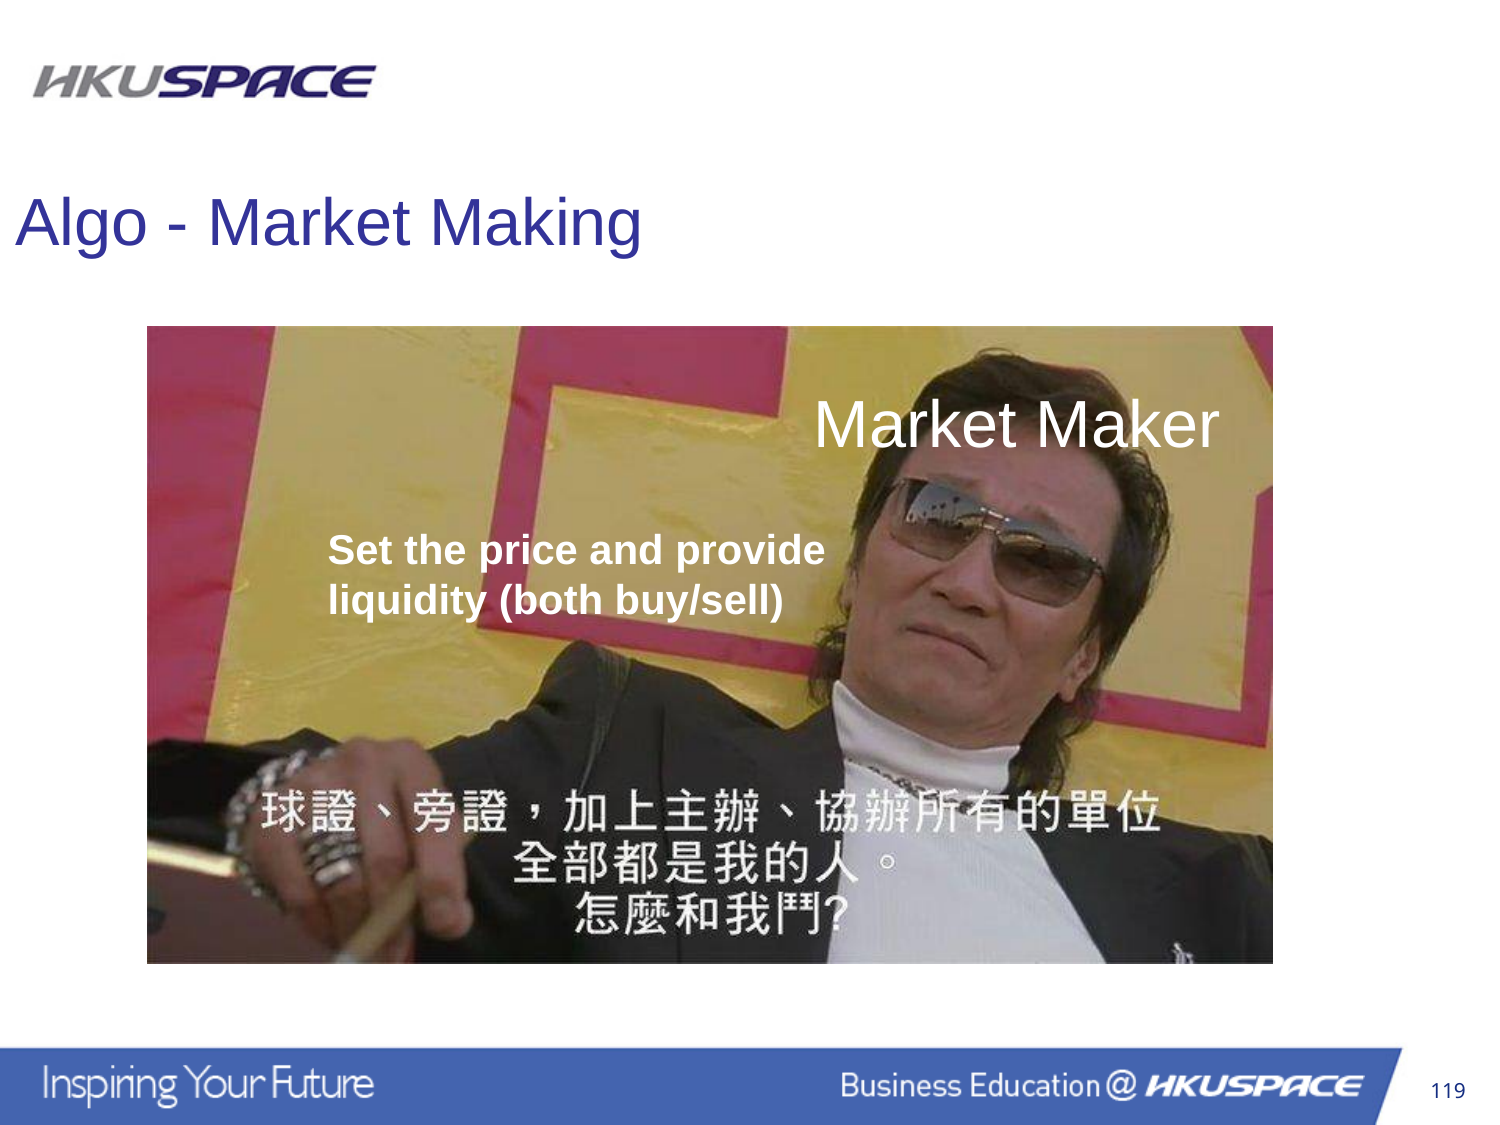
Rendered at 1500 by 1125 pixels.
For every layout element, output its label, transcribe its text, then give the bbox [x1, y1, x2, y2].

picture [0, 0, 1500, 1125]
title Algo - Market Making [0, 101, 1325, 266]
slide_number 119 [1415, 1070, 1499, 1125]
